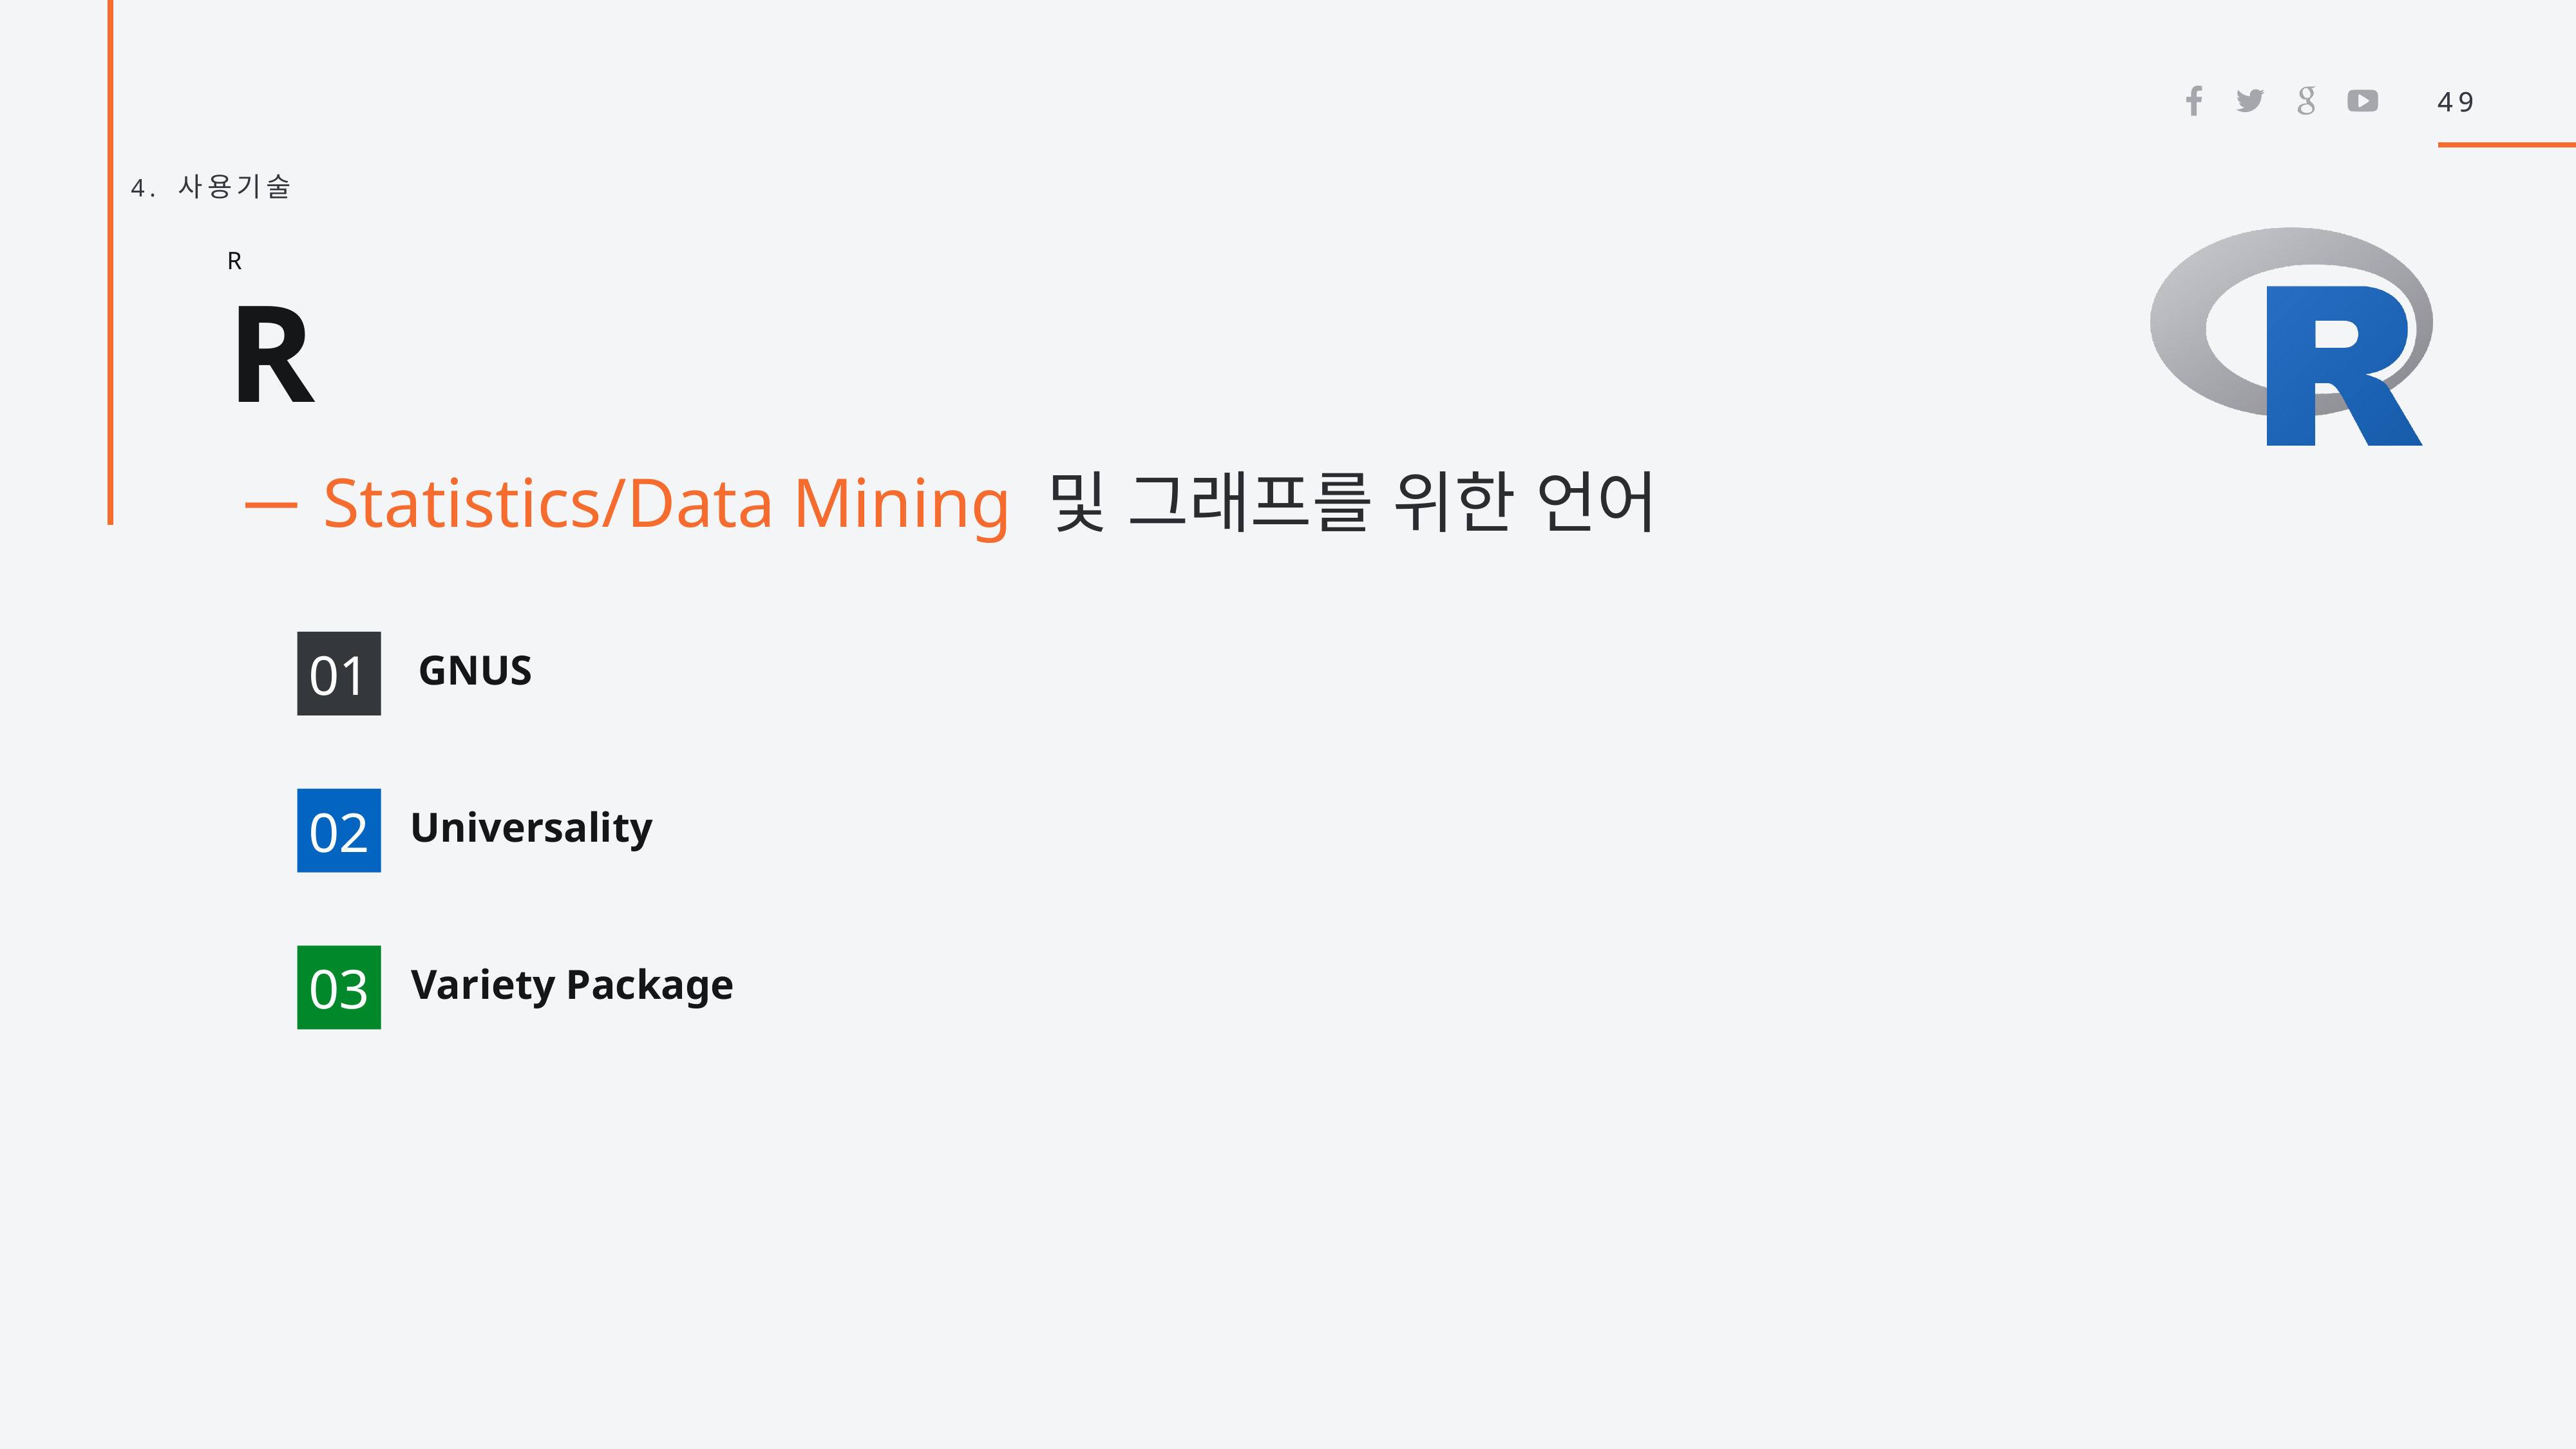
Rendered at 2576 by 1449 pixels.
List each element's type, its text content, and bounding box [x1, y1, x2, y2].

text_box R [223, 294, 1184, 630]
text_box 03 [296, 944, 383, 1030]
picture [2150, 226, 2434, 446]
text_box R [223, 242, 534, 279]
text_box 02 [296, 788, 383, 874]
text_box Variety Package [407, 964, 739, 1011]
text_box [245, 455, 1812, 547]
text_box GNUS [414, 650, 537, 697]
text_box Universality [406, 807, 658, 854]
text_box 49 [2433, 80, 2498, 126]
text_box 4. 사용기술 [127, 166, 537, 207]
text_box 01 [296, 630, 383, 717]
